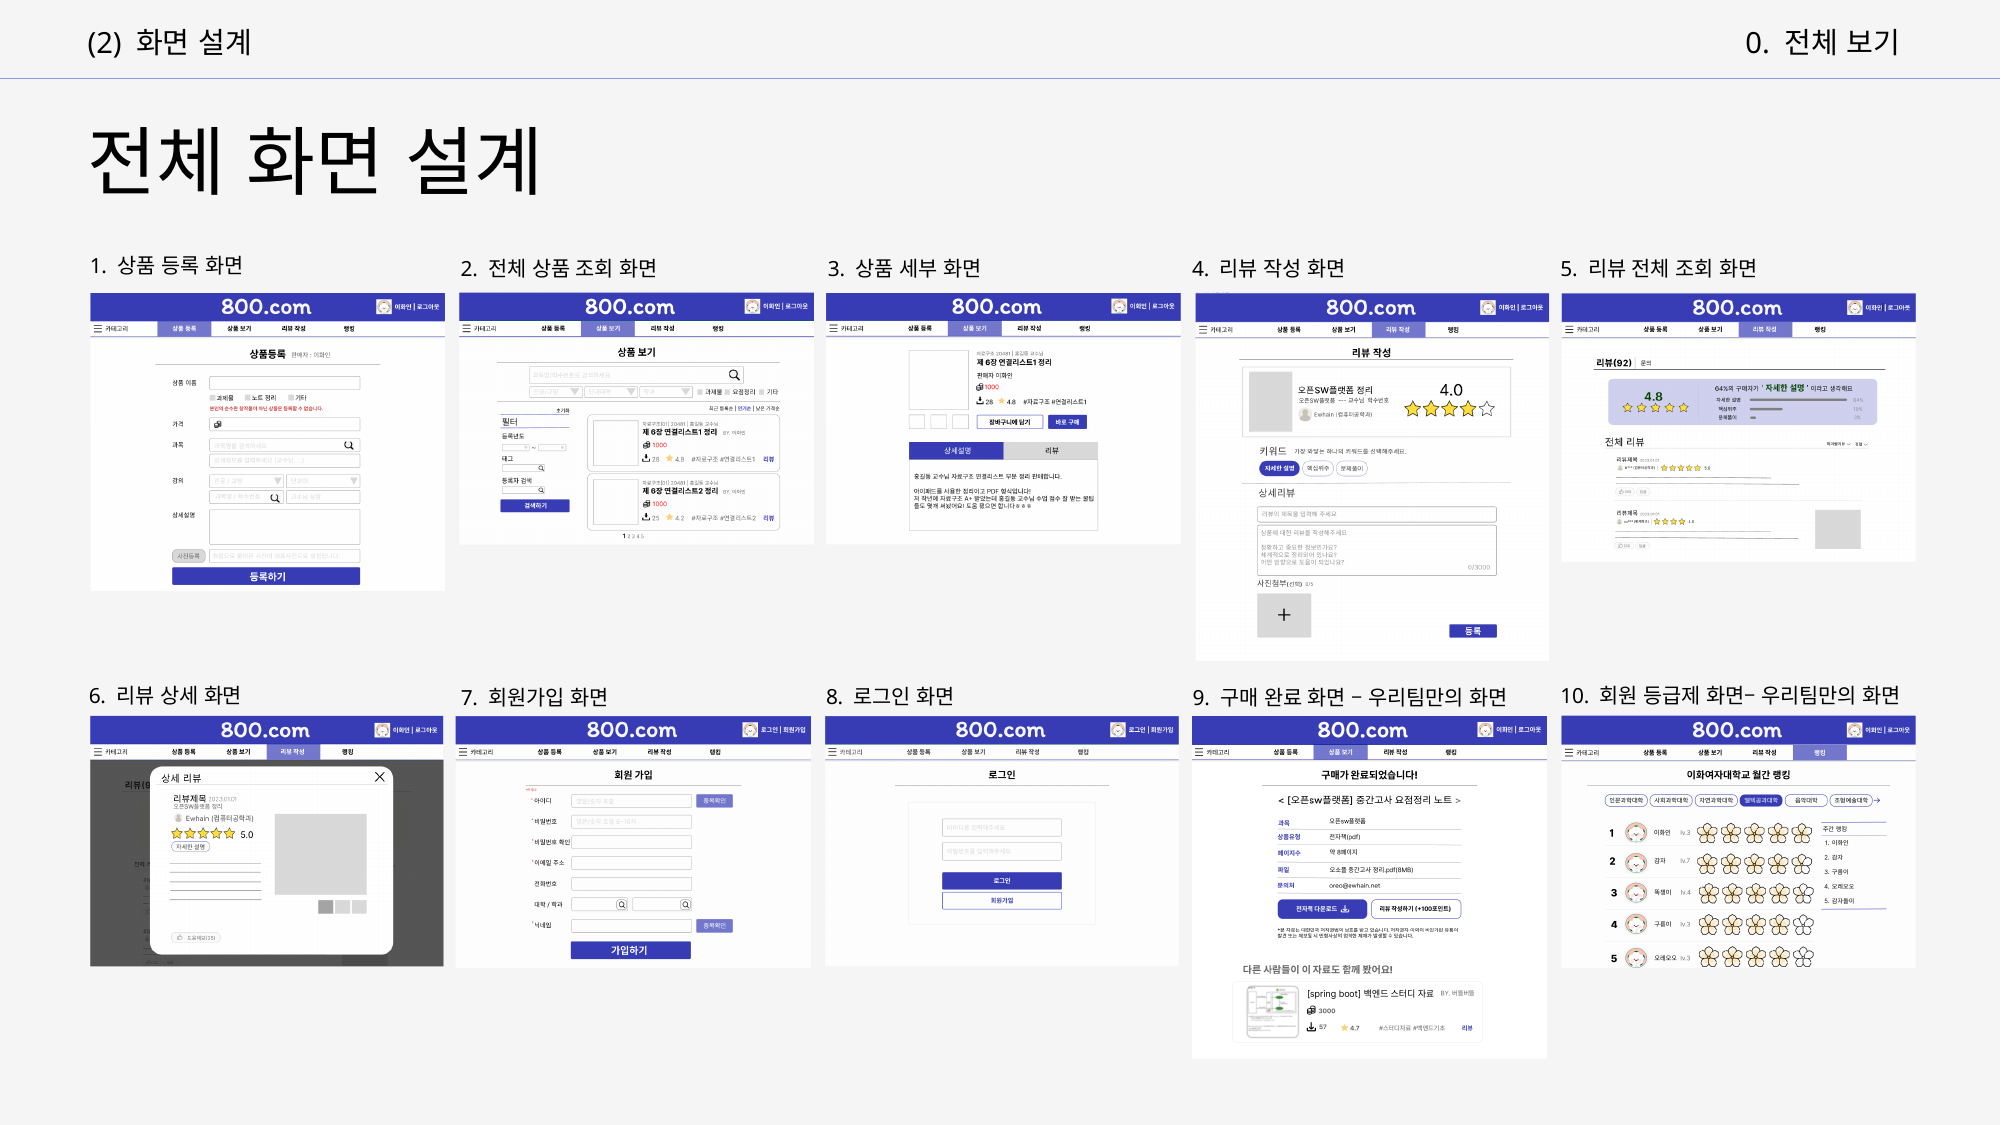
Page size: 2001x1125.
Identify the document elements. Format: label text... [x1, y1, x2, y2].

picture [1195, 292, 1550, 661]
picture [1191, 716, 1547, 1059]
text_box 9. 구매 완료 화면 – 우리팀만의 화면 [1177, 676, 1544, 717]
text_box 8. 로그인 화면 [811, 676, 1160, 716]
picture [1560, 715, 1916, 969]
text_box (2) 화면 설계 [72, 17, 441, 67]
text_box 2. 전체 상품 조회 화면 [445, 248, 795, 288]
text_box 10. 회원 등급제 화면– 우리팀만의 화면 [1545, 675, 1929, 716]
picture [458, 291, 814, 545]
text_box 0. 전체 보기 [1547, 17, 1916, 67]
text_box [74, 675, 445, 967]
text_box 1. 상품 등록 화면 [75, 245, 415, 286]
picture [90, 293, 445, 591]
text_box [813, 247, 1181, 545]
picture [455, 715, 811, 970]
text_box 7. 회원가입 화면 [446, 676, 801, 717]
text_box 전체 화면 설계 [72, 107, 1457, 212]
picture [824, 715, 1179, 966]
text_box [1545, 247, 1916, 562]
text_box 4. 리뷰 작성 화면 [1181, 248, 1526, 288]
